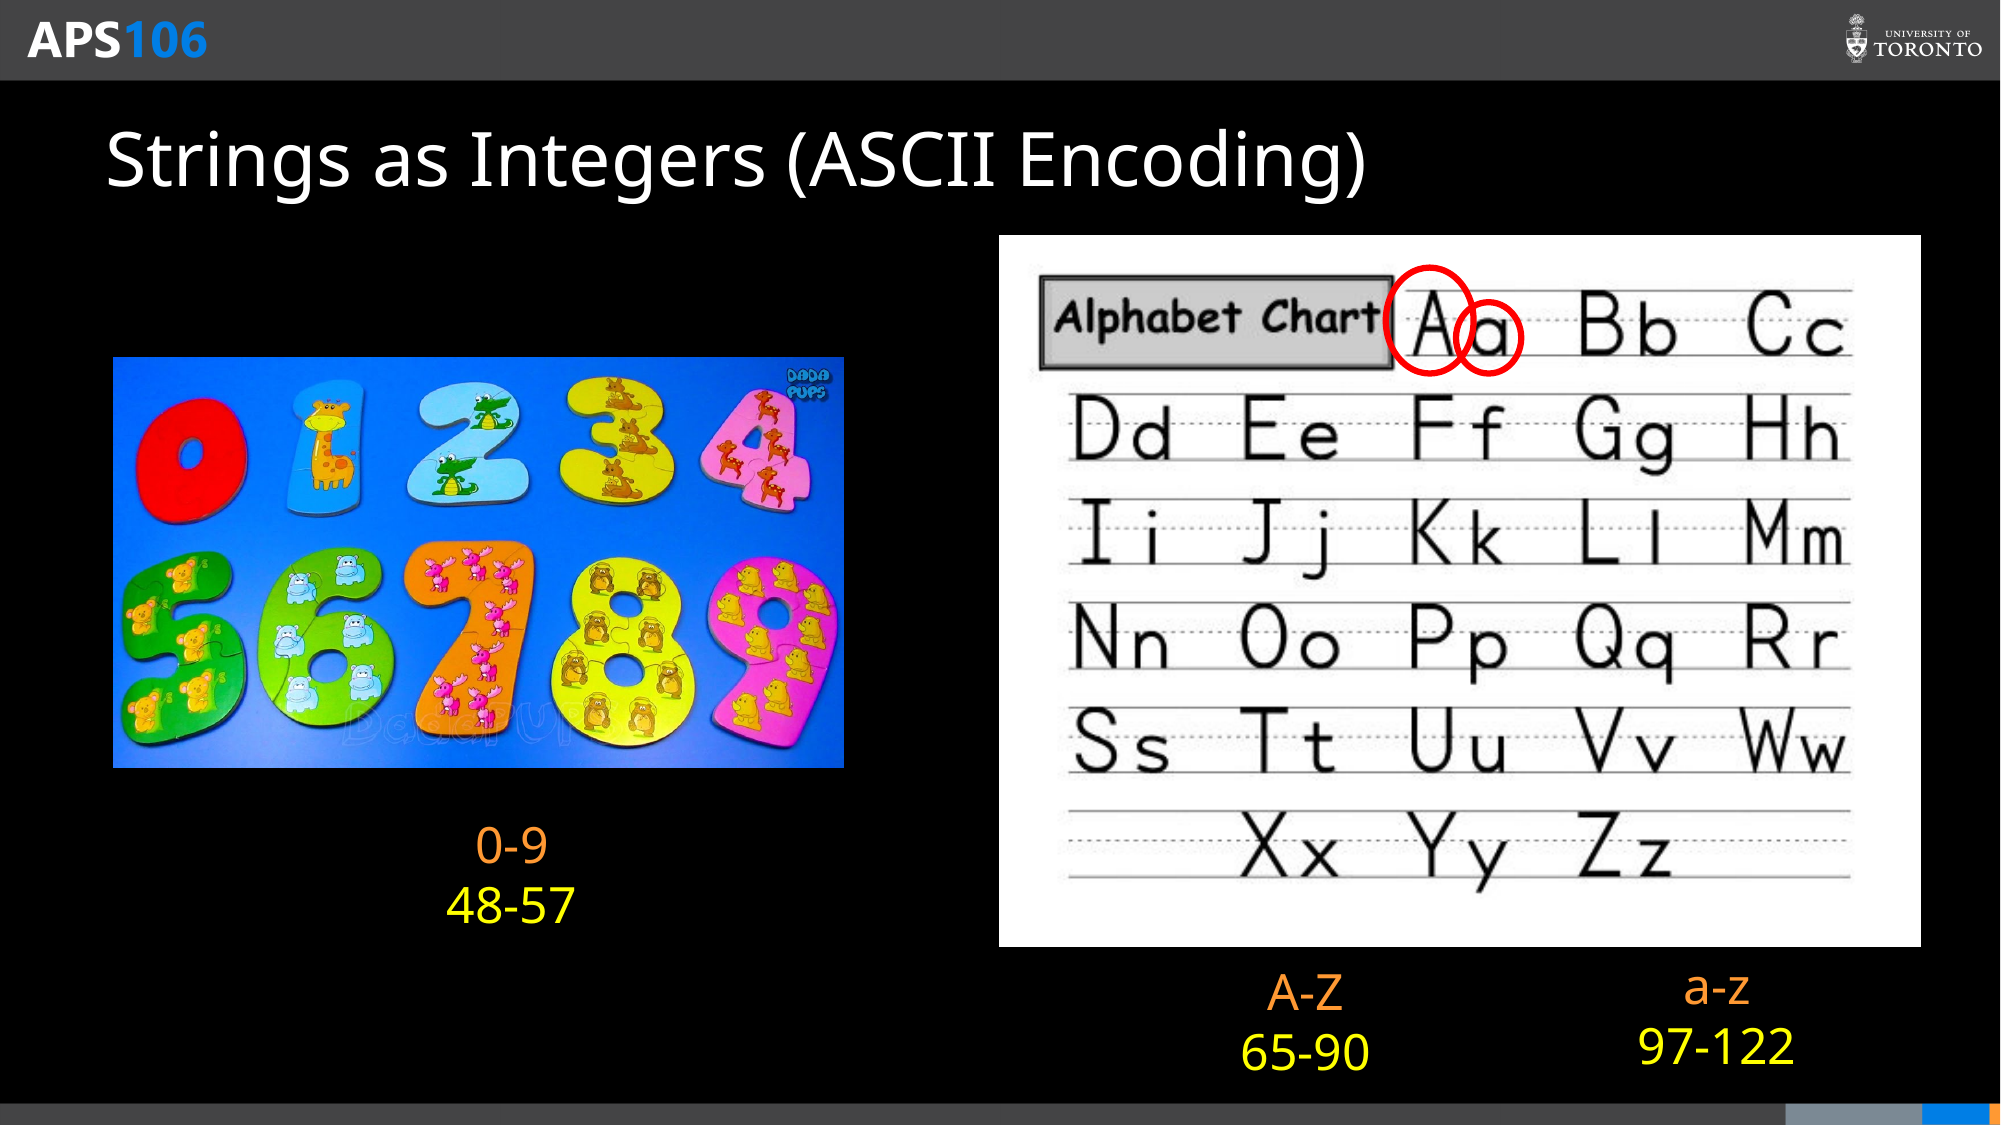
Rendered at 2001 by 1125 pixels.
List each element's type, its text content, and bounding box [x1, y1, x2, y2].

text_box A-Z 65-90 [1225, 952, 1386, 1088]
picture [0, 0, 2001, 1125]
text_box 0-9 48-57 [432, 806, 592, 941]
text_box a-z 97-122 [1623, 947, 1812, 1082]
title Strings as Integers (ASCII Encoding) [89, 104, 1815, 213]
